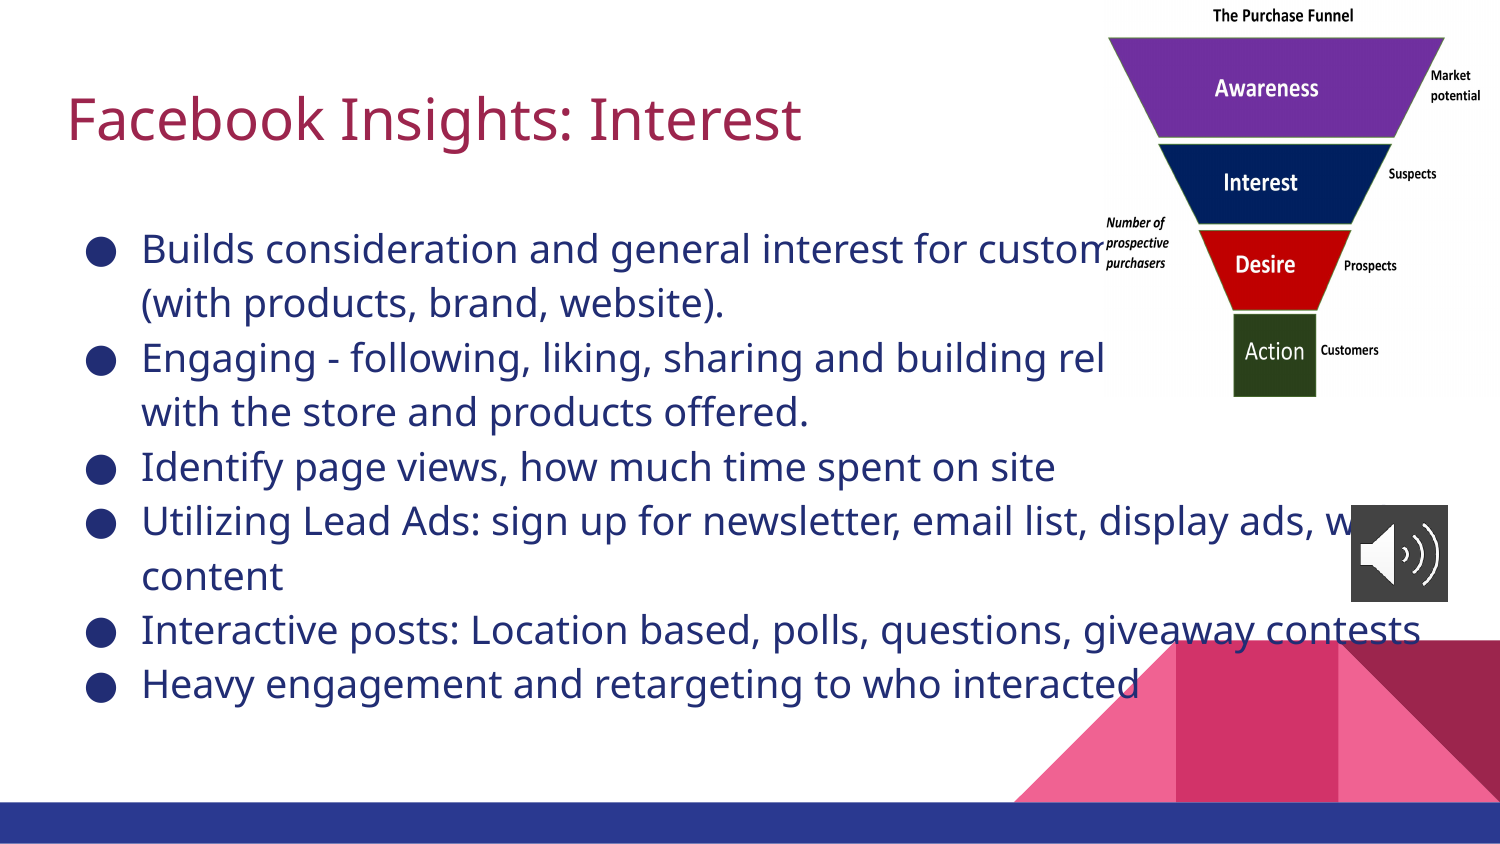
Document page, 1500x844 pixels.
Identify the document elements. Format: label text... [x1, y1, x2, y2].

picture [1103, 0, 1500, 397]
list Builds consideration and general interest for customers (with products, brand, website). Engaging - following, liking, sharing and building relationships with the store and products offered. Identify page views, how much time spent on site Utilizing Lead Ads: sign up for newsletter, email list, display ads, web content Interactive posts: Location based, polls, questions, giveaway contests Heavy engagement and retargeting to who interacted [51, 201, 1449, 750]
title Facebook Insights: Interest [51, 67, 1098, 167]
picture [1350, 504, 1450, 604]
